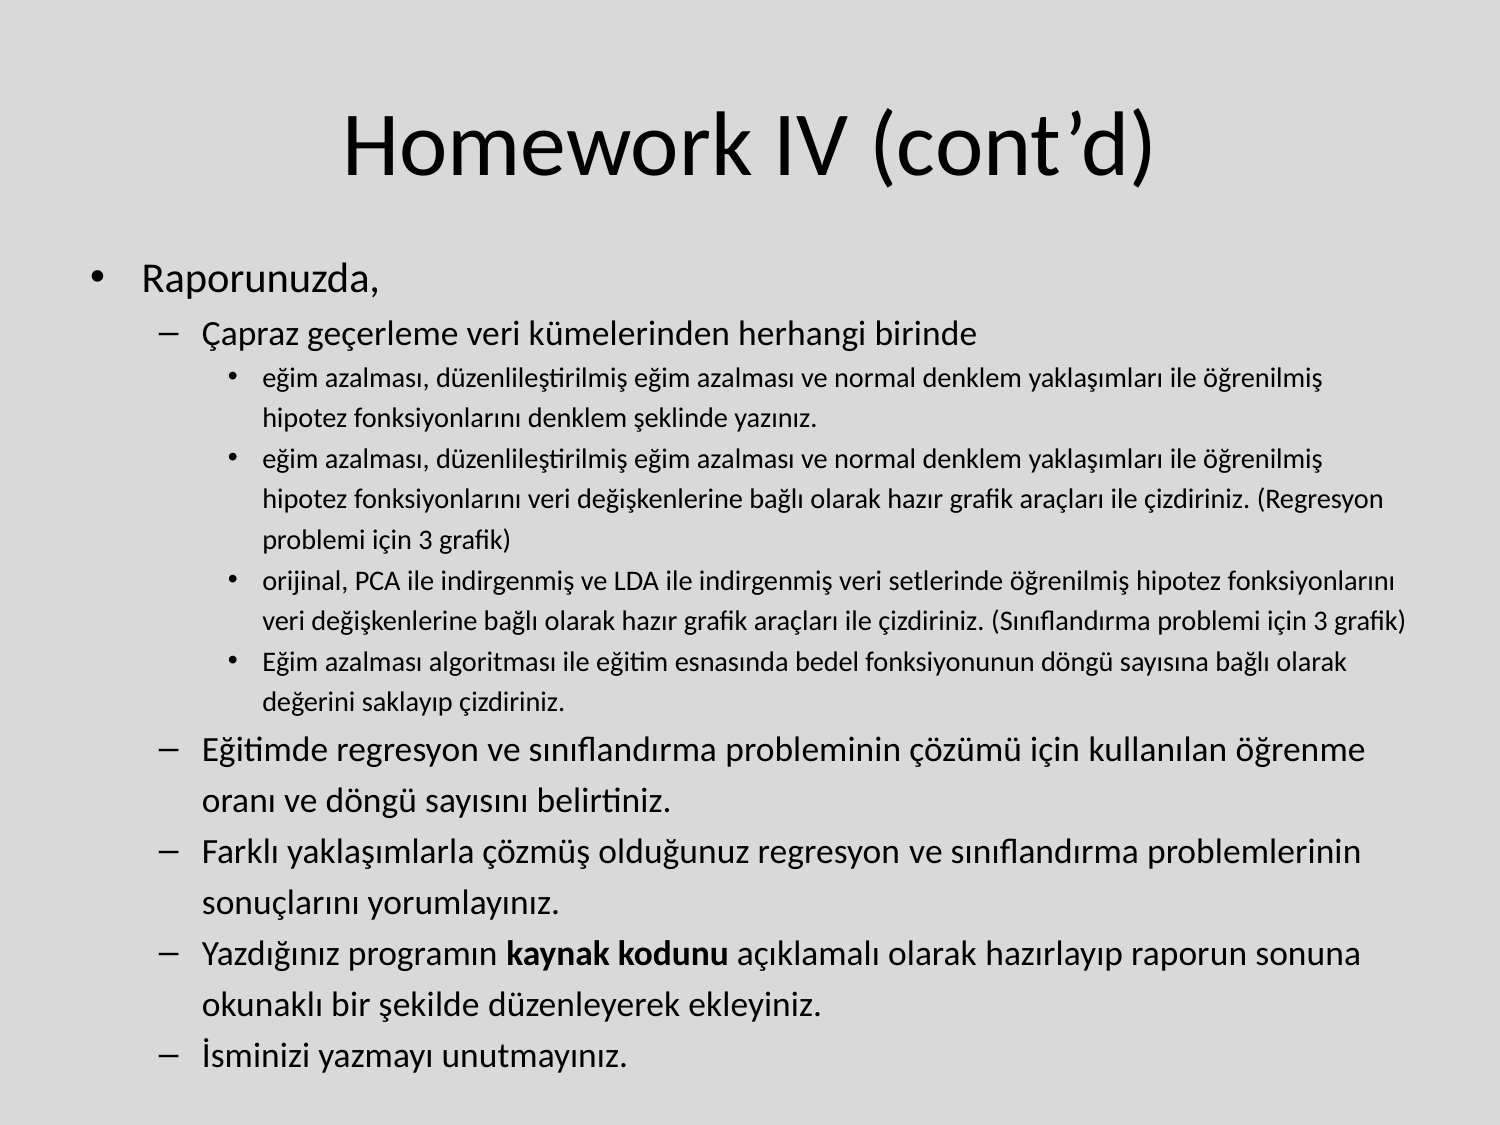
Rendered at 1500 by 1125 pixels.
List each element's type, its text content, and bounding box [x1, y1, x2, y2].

list Raporunuzda, Çapraz geçerleme veri kümelerinden herhangi birinde eğim azalması, düzenlileştirilmiş eğim azalması ve normal denklem yaklaşımları ile öğrenilmiş hipotez fonksiyonlarını denklem şeklinde yazınız. eğim azalması, düzenlileştirilmiş eğim azalması ve normal denklem yaklaşımları ile öğrenilmiş hipotez fonksiyonlarını veri değişkenlerine bağlı olarak hazır grafik araçları ile çizdiriniz. (Regresyon problemi için 3 grafik) orijinal, PCA ile indirgenmiş ve LDA ile indirgenmiş veri setlerinde öğrenilmiş hipotez fonksiyonlarını veri değişkenlerine bağlı olarak hazır grafik araçları ile çizdiriniz. (Sınıflandırma problemi için 3 grafik) Eğim azalması algoritması ile eğitim esnasında bedel fonksiyonunun döngü sayısına bağlı olarak değerini saklayıp çizdiriniz. Eğitimde regresyon ve sınıflandırma probleminin çözümü için kullanılan öğrenme oranı ve döngü sayısını belirtiniz. Farklı yaklaşımlarla çözmüş olduğunuz regresyon ve sınıflandırma problemlerinin sonuçlarını yorumlayınız. Yazdığınız programın kaynak kodunu açıklamalı olarak hazırlayıp raporun sonuna okunaklı bir şekilde düzenleyerek ekleyiniz. İsminizi yazmayı unutmayınız. [75, 232, 1425, 1106]
title Homework IV (cont’d) [75, 45, 1425, 232]
